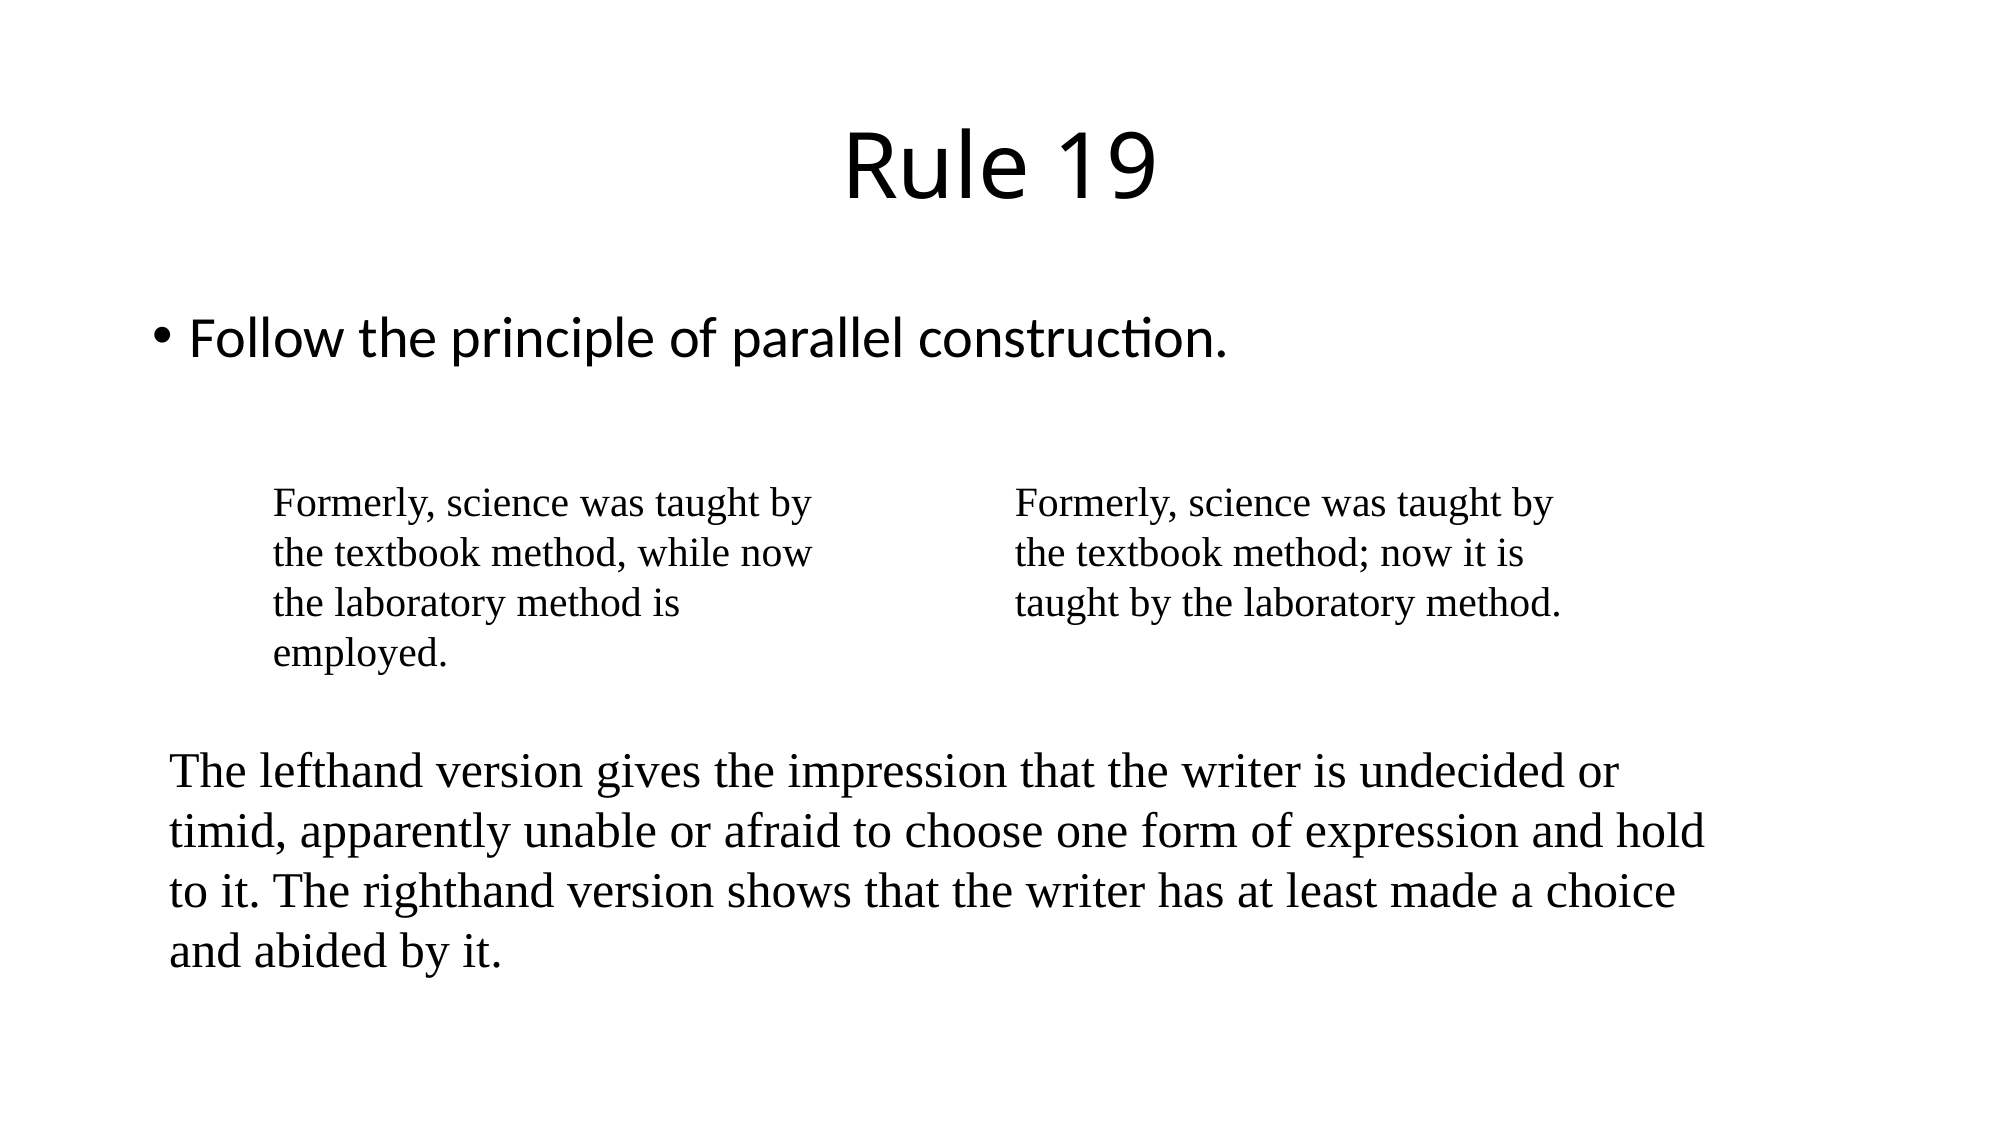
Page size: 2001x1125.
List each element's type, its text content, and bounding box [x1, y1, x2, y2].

text_box Formerly, science was taught by the textbook method, while now the laboratory method is employed. [258, 467, 868, 682]
title Rule 19 [137, 59, 1863, 278]
text_box The lefthand version gives the impression that the writer is undecided or timid, apparently unable or afraid to choose one form of expression and hold to it. The righthand version shows that the writer has at least made a choice and abided by it. [154, 729, 1766, 985]
list Follow the principle of parallel construction. [137, 299, 1863, 390]
text_box Formerly, science was taught by the textbook method; now it is taught by the laboratory method. [999, 467, 1610, 632]
